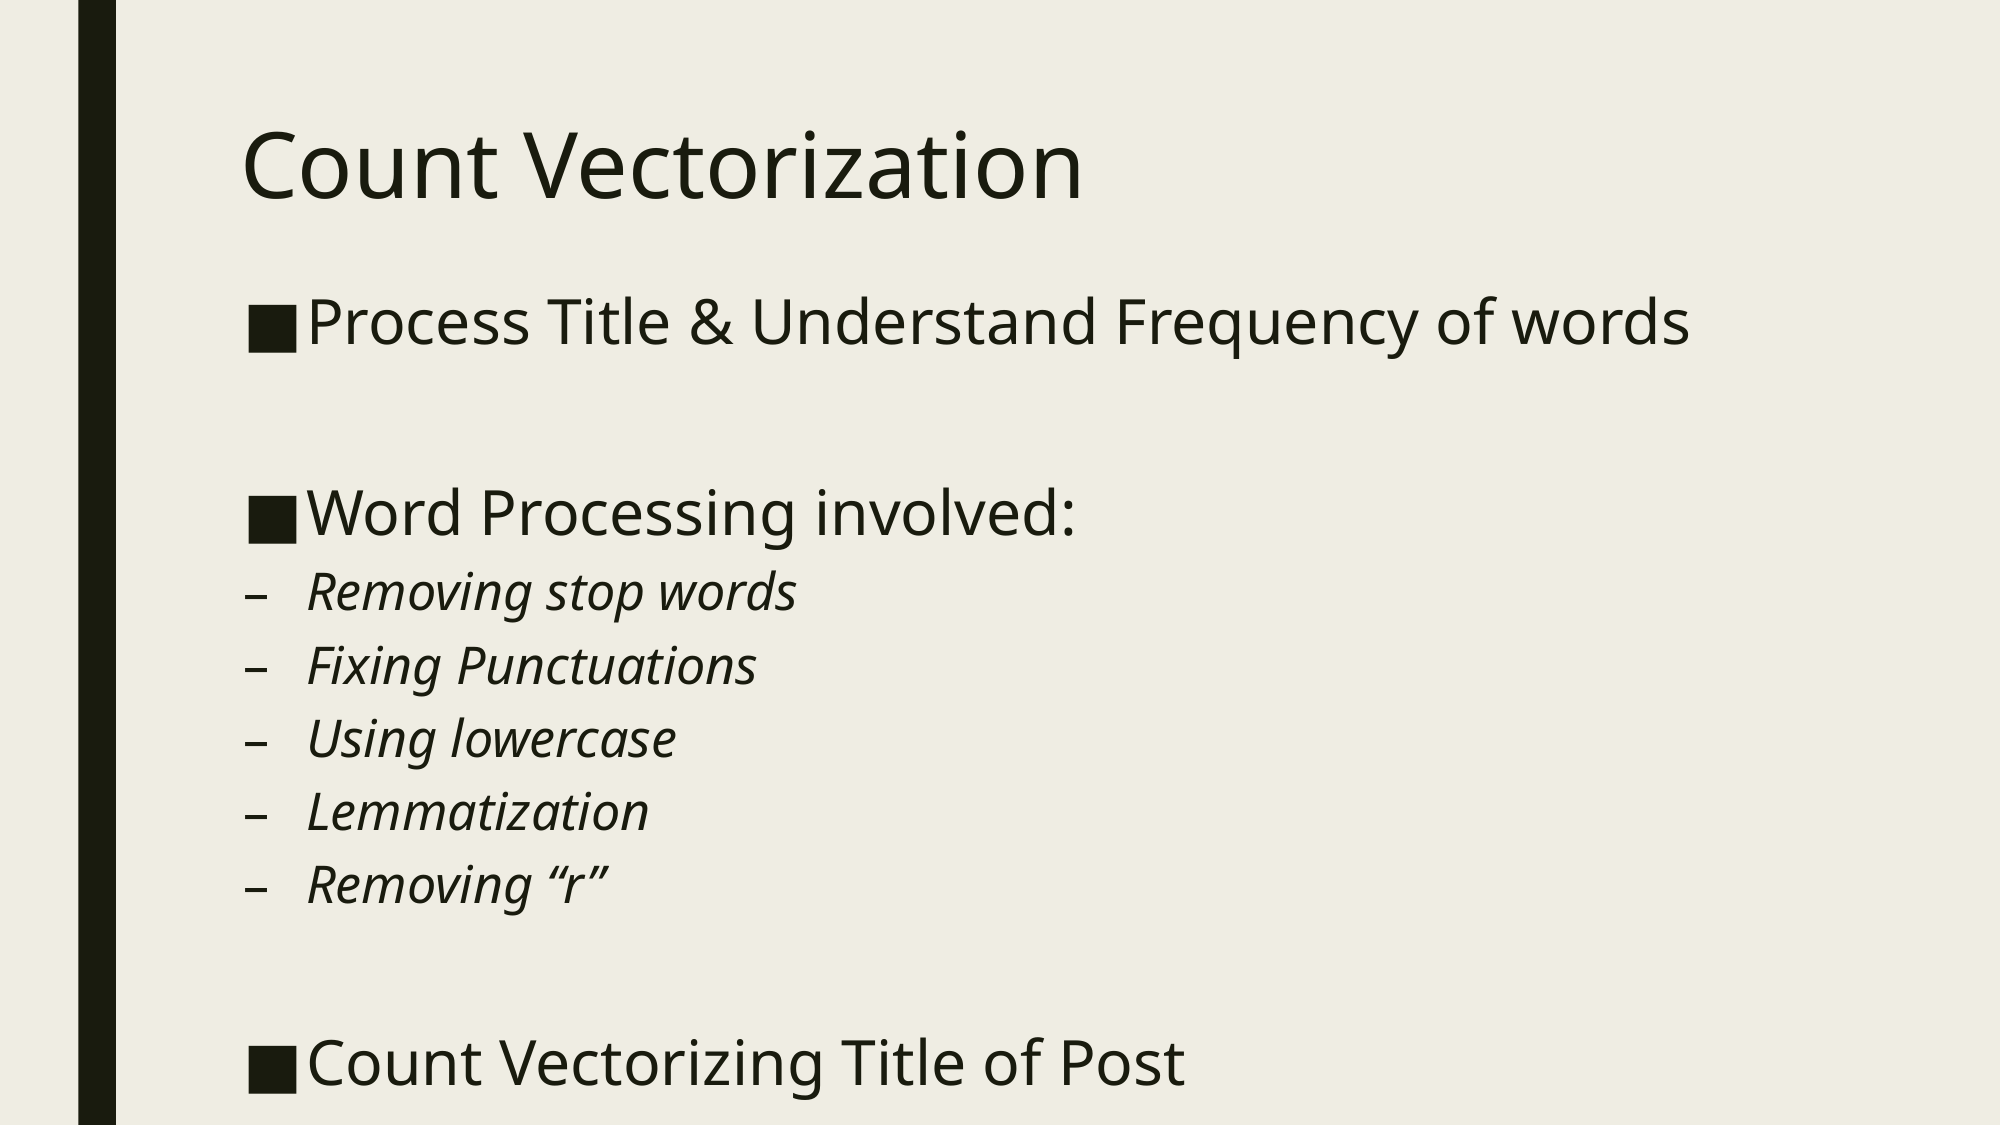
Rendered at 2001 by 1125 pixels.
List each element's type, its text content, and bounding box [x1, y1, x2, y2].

title Count Vectorization [225, 112, 1800, 256]
list Process Title & Understand Frequency of words Word Processing involved: Removing stop words Fixing Punctuations Using lowercase Lemmatization Removing “r” Count Vectorizing Title of Post [228, 280, 1804, 1104]
